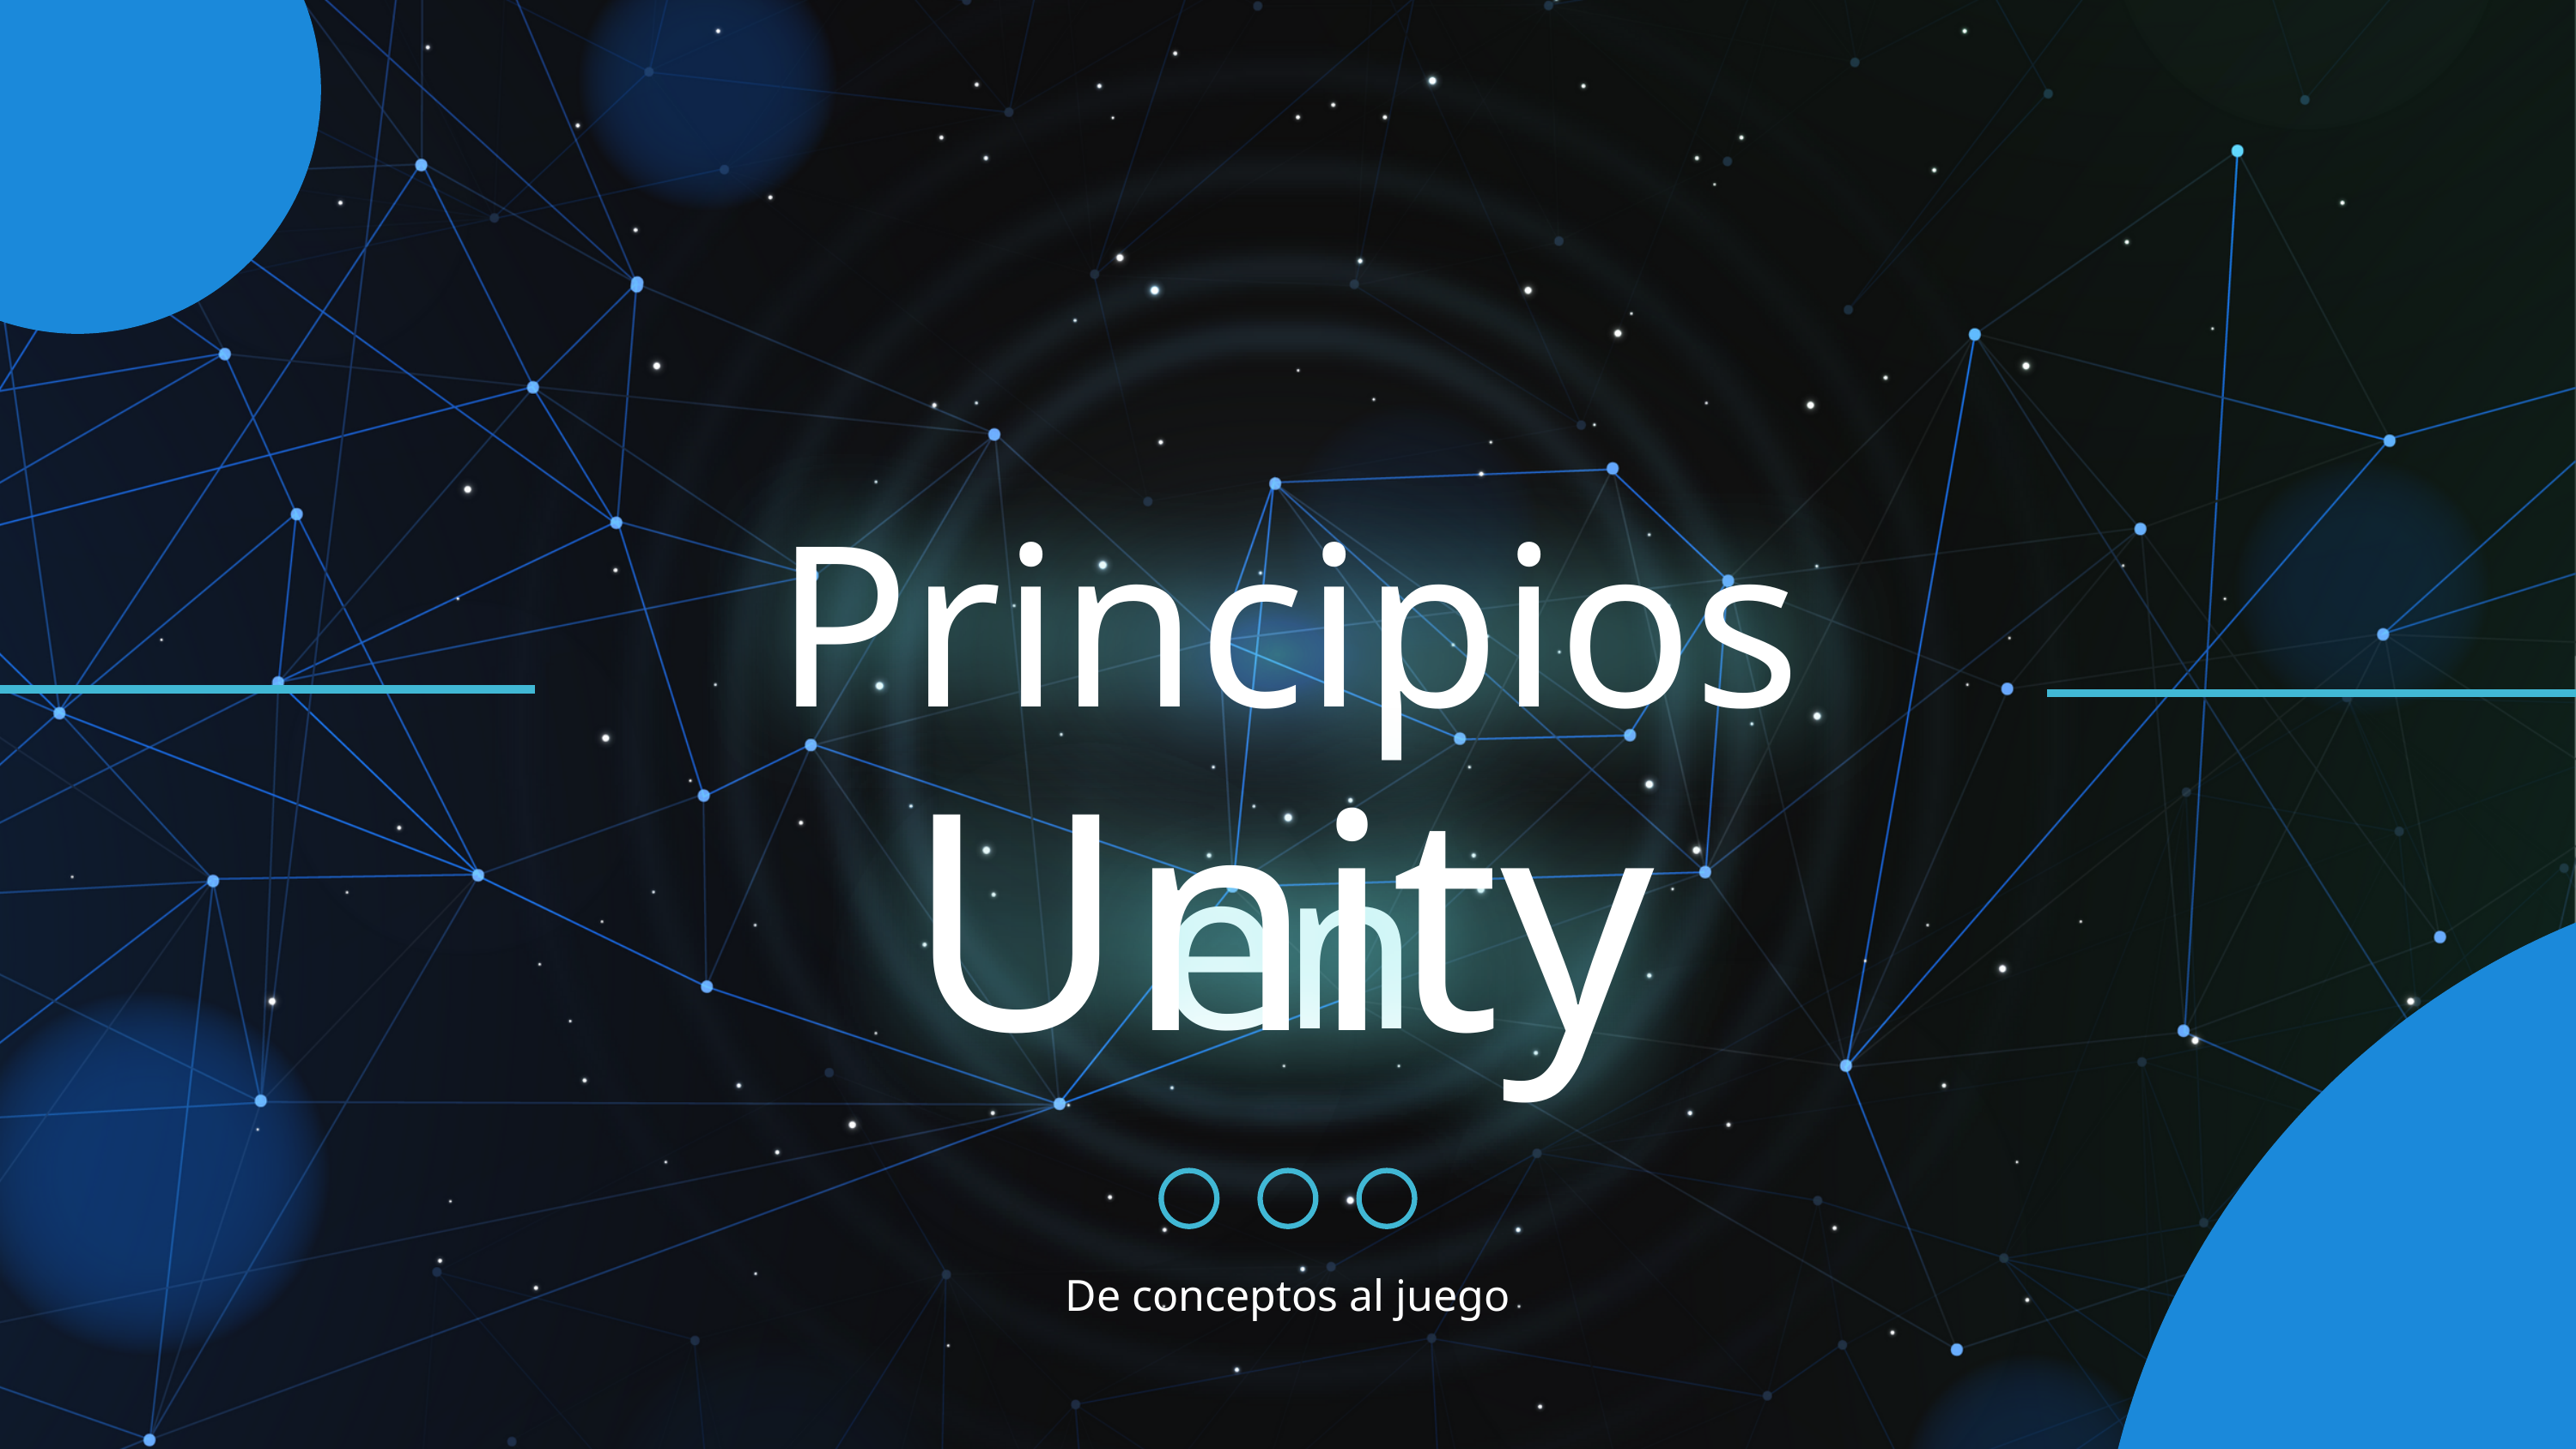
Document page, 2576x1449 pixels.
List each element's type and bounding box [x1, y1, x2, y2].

text_box [0, 0, 322, 335]
text_box [1358, 1170, 1415, 1227]
text_box [2093, 864, 2576, 1449]
text_box [1161, 1170, 1218, 1227]
text_box [1260, 1170, 1316, 1227]
text_box [691, 429, 1885, 1022]
picture [0, 0, 2576, 1449]
